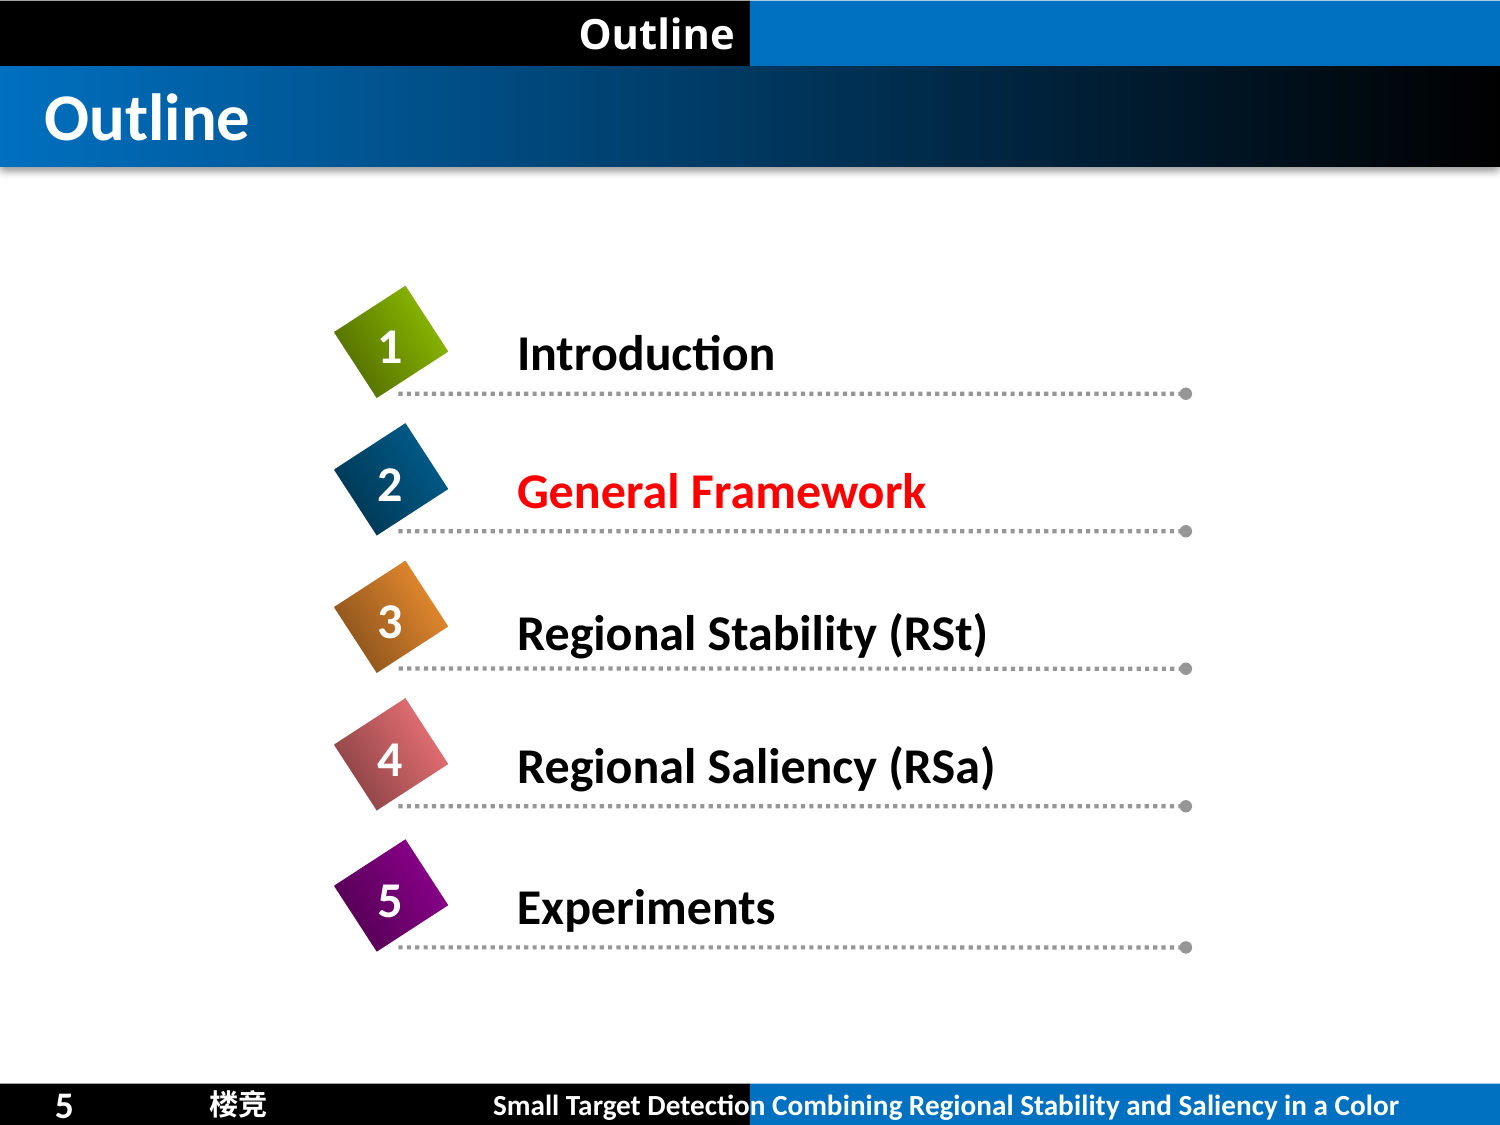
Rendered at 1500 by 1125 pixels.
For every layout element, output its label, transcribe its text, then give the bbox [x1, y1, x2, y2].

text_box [348, 577, 1211, 669]
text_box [348, 302, 1187, 394]
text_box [348, 714, 1298, 807]
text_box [348, 439, 1298, 532]
list Outline [525, 0, 750, 67]
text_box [348, 855, 1187, 948]
list Outline [29, 66, 1500, 161]
